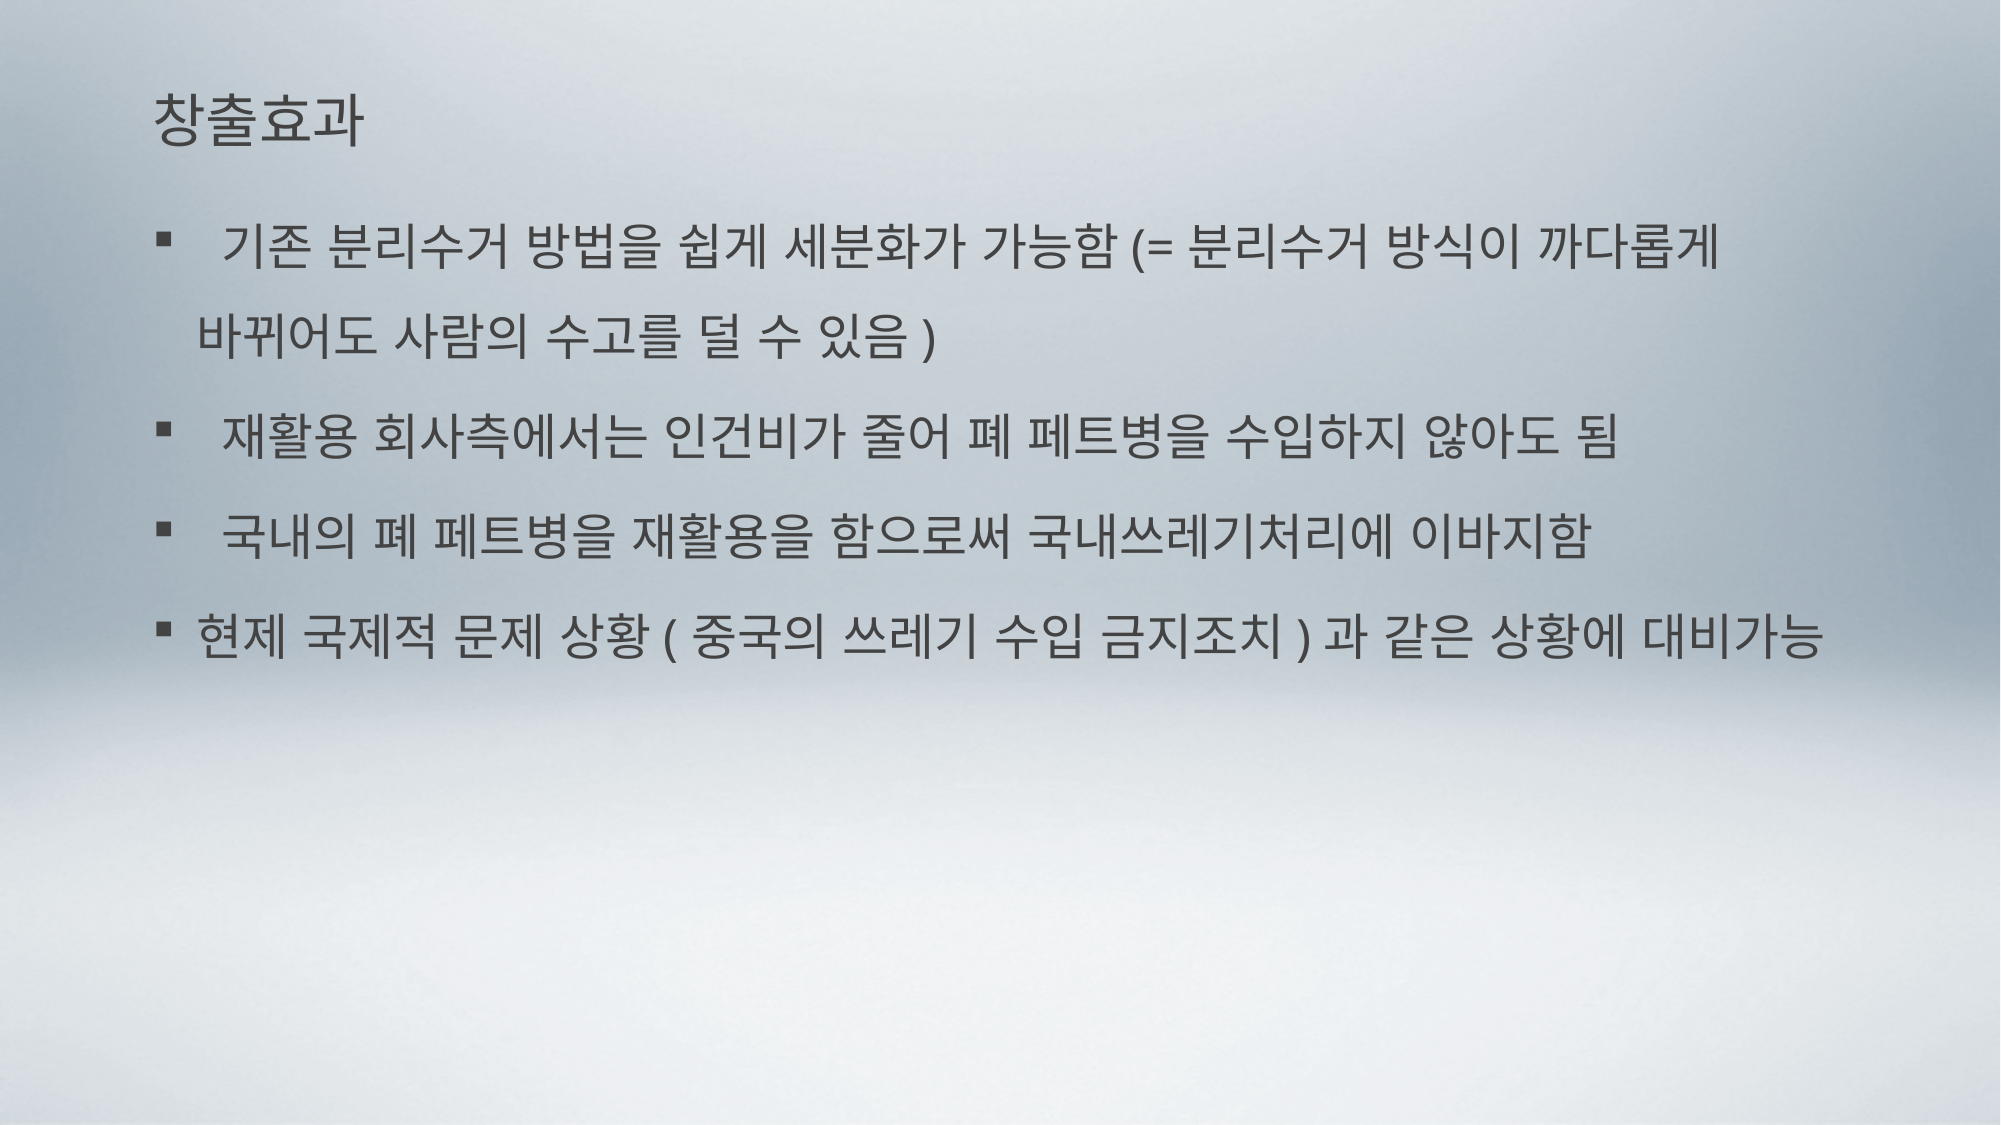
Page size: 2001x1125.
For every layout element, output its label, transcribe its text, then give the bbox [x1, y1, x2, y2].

title 창출효과 [137, 59, 1863, 178]
list 기존 분리수거 방법을 쉽게 세분화가 가능함(=분리수거 방식이 까다롭게 바뀌어도 사람의 수고를 덜 수 있음) 재활용 회사측에서는 인건비가 줄어 폐 페트병을 수입하지 않아도 됨 국내의 폐 페트병을 재활용을 함으로써 국내쓰레기처리에 이바지함 현제 국제적 문제 상황(중국의 쓰레기 수입 금지조치)과 같은 상황에 대비가능 [137, 178, 1863, 1014]
